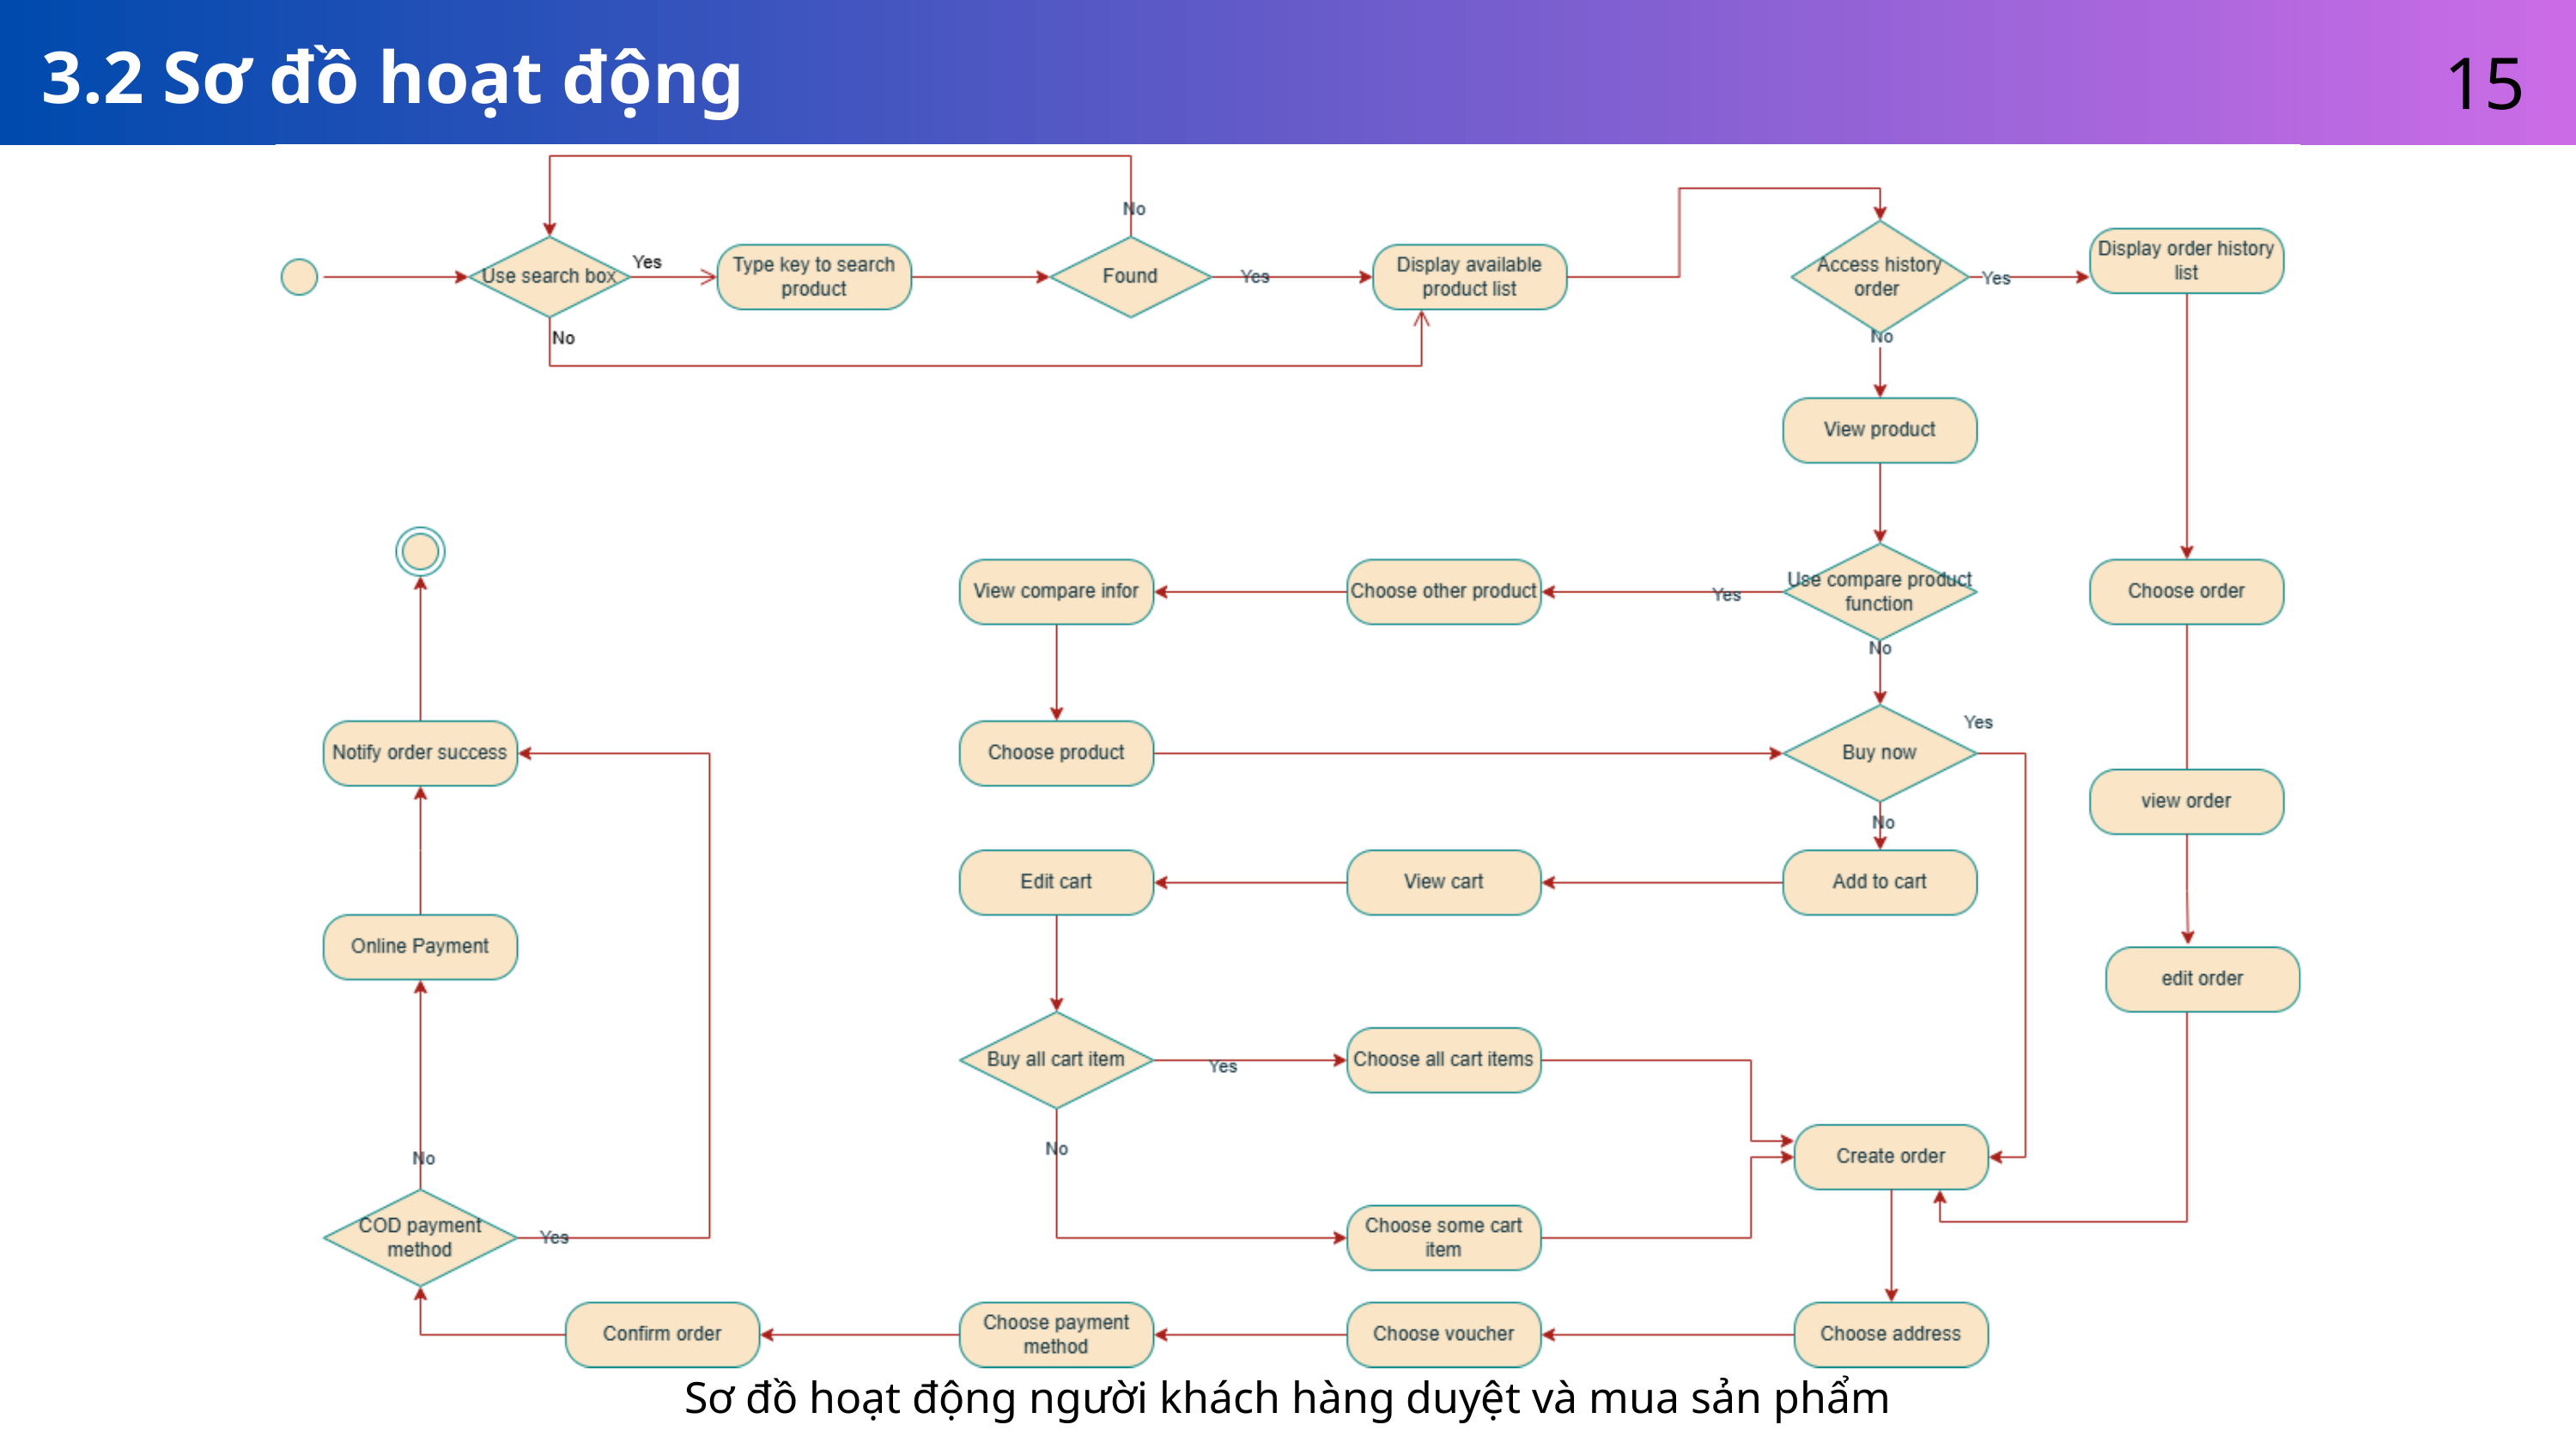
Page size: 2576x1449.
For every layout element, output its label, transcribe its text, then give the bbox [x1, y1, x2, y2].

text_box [0, 0, 2576, 145]
text_box [275, 155, 2301, 1368]
text_box Sơ đồ hoạt động người khách hàng duyệt và mua sản phẩm [442, 1361, 2134, 1422]
